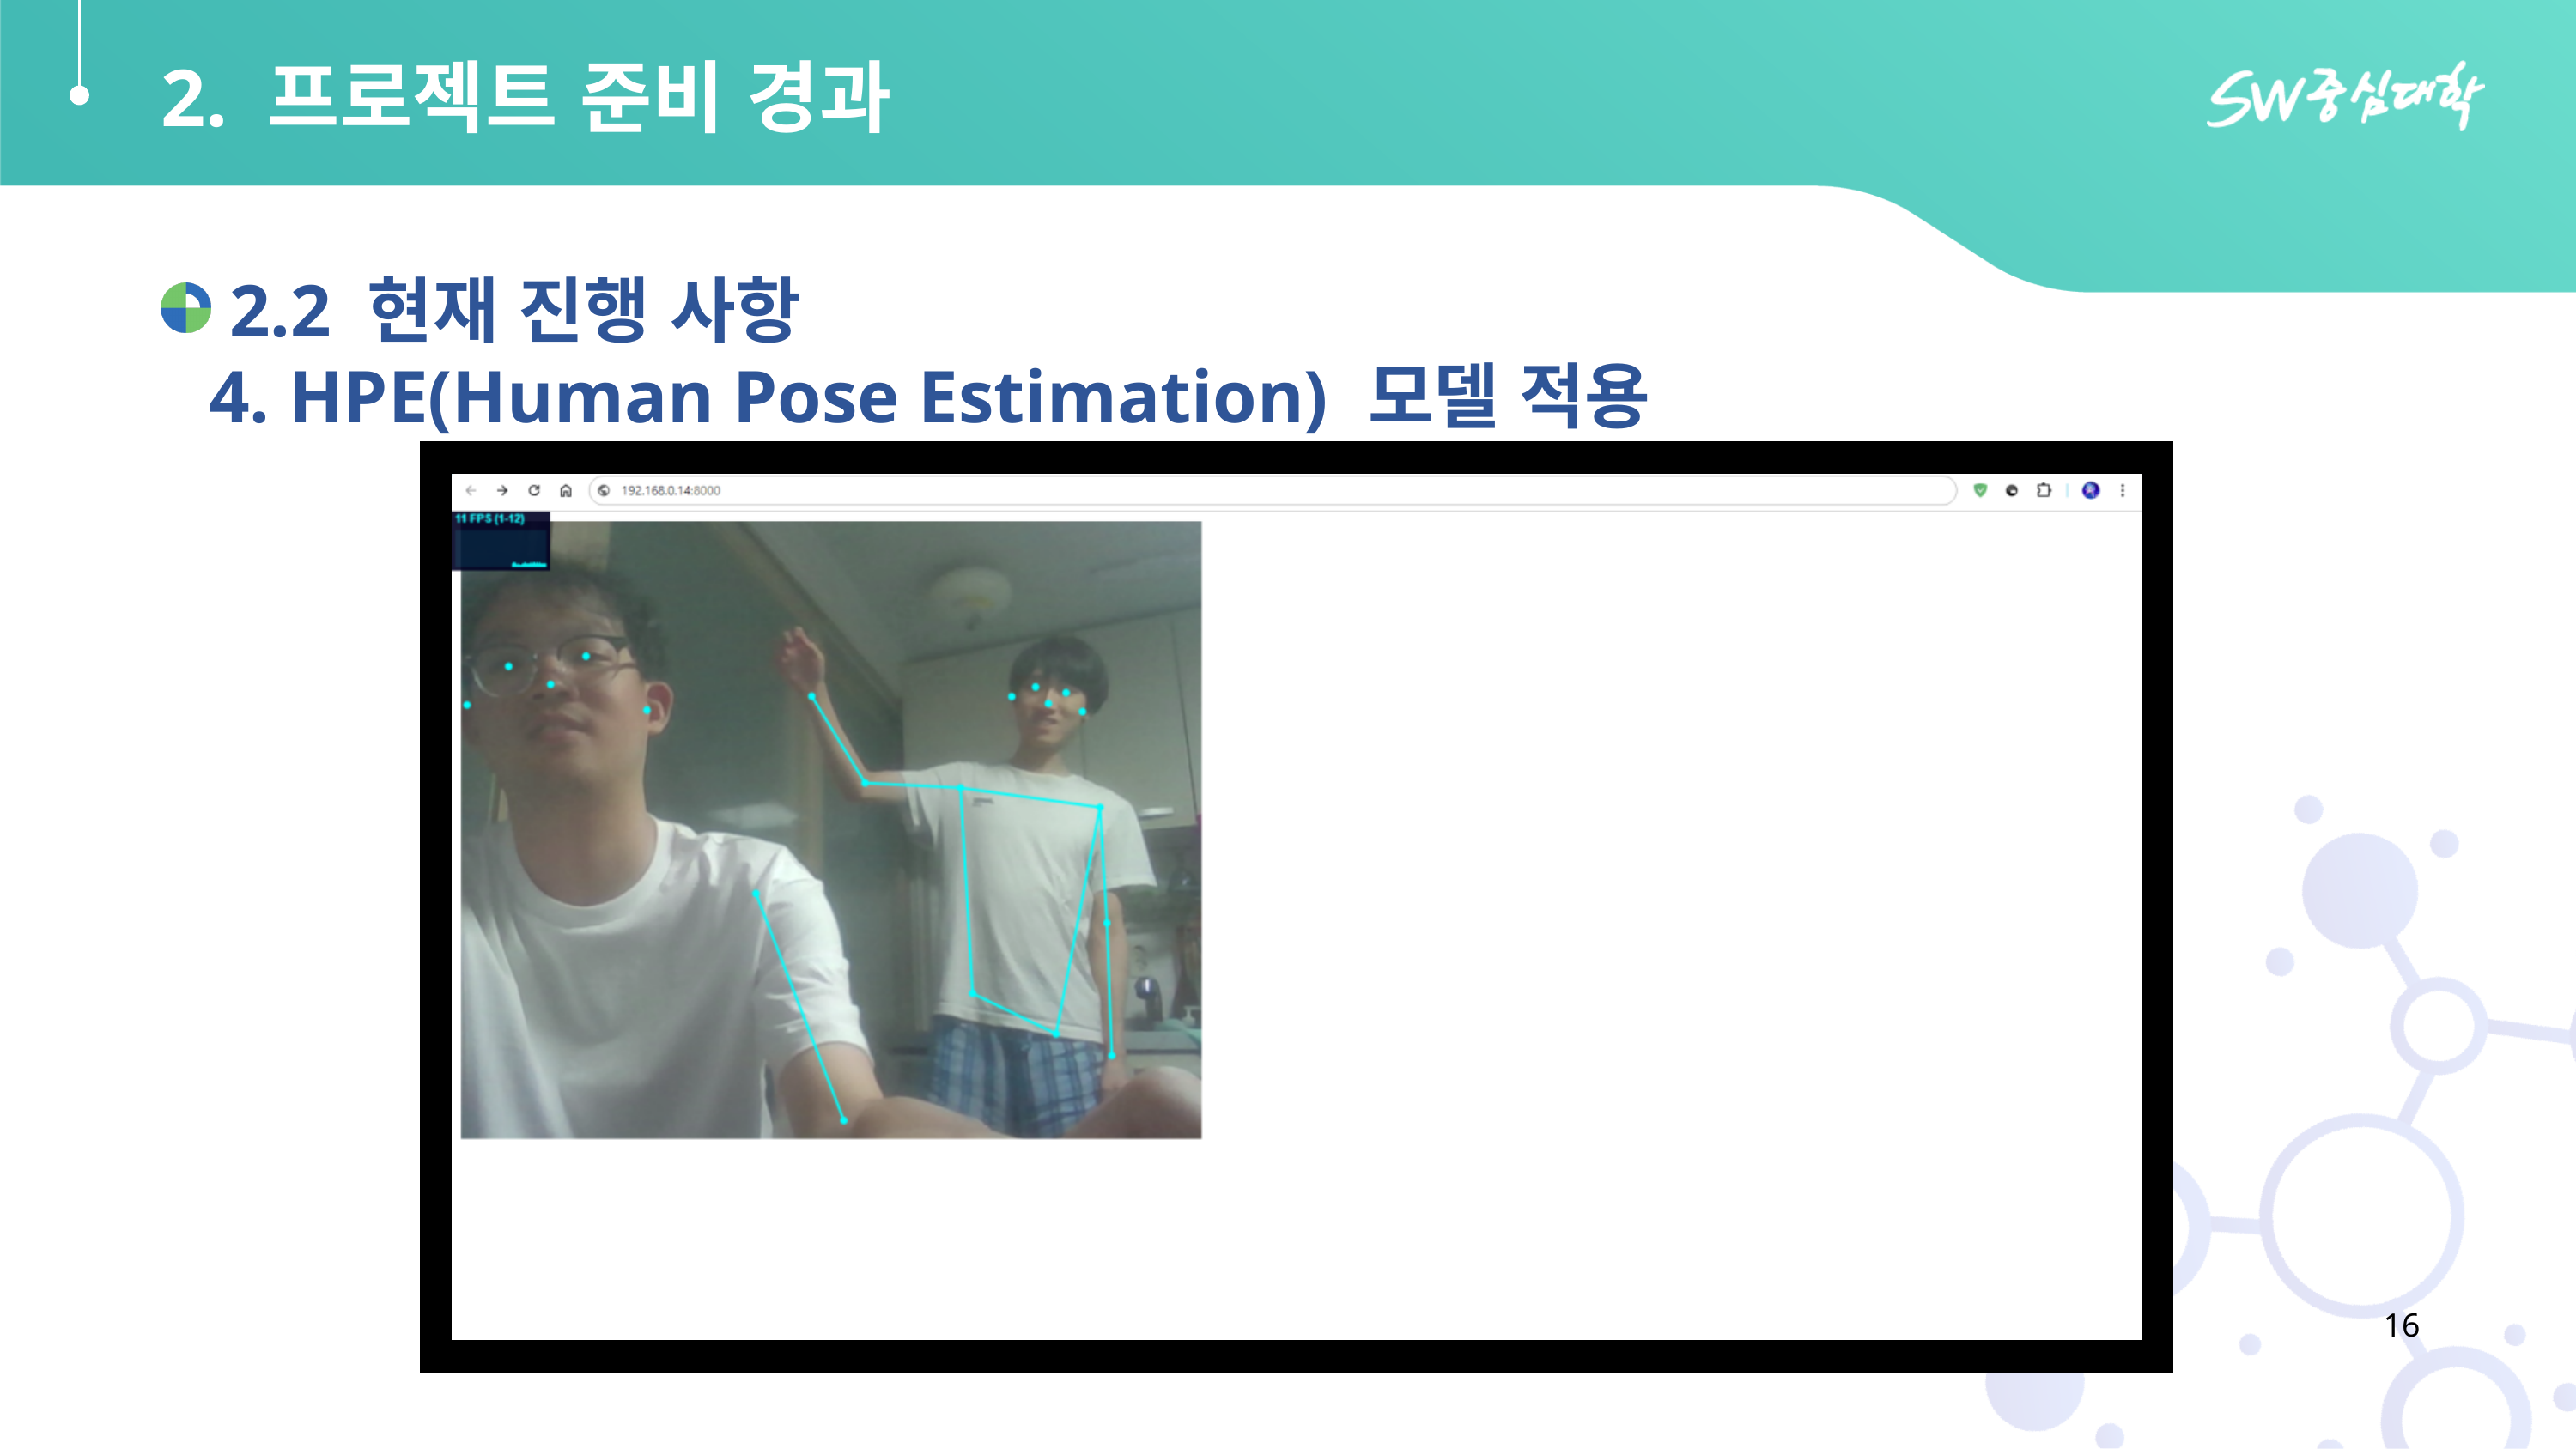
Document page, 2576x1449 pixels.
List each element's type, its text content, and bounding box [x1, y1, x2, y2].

title 2. 프로젝트 준비 경과 [148, 39, 2576, 152]
picture [0, 0, 2576, 293]
picture [452, 473, 2142, 1341]
list 2.2 현재 진행 사항 4. HPE(Human Pose Estimation) 모델 적용 [148, 258, 2445, 1366]
picture [161, 282, 211, 333]
picture [1980, 800, 2576, 1449]
